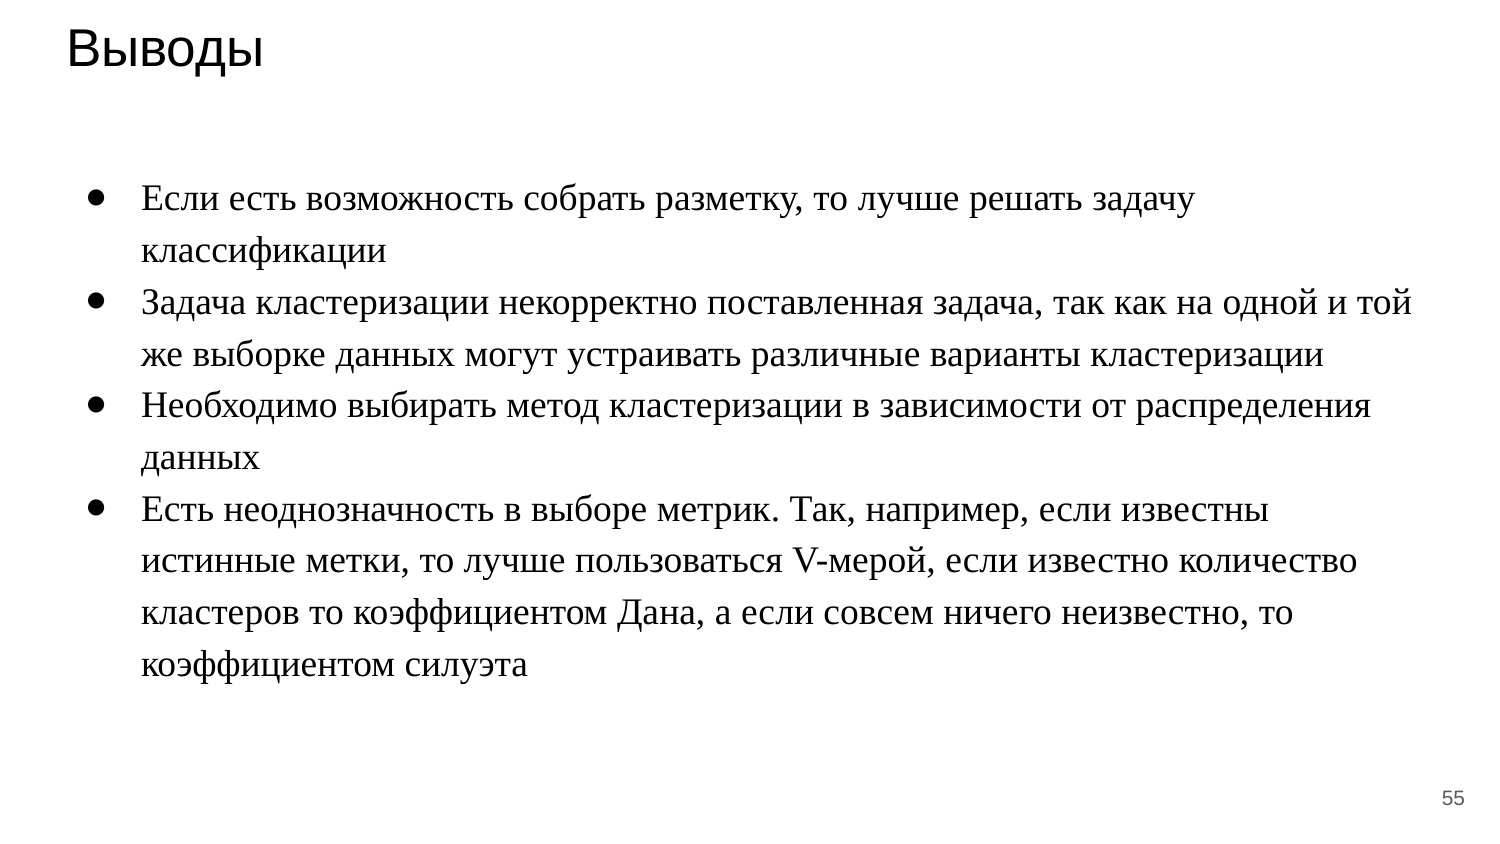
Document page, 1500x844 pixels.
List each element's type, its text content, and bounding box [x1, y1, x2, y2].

slide_number ‹#› [1389, 764, 1480, 830]
list Если есть возможность собрать разметку, то лучше решать задачу классификации Задача кластеризации некорректно поставленная задача, так как на одной и той же выборке данных могут устраивать различные варианты кластеризации Необходимо выбирать метод кластеризации в зависимости от распределения данных Есть неоднозначность в выборе метрик. Так, например, если известны истинные метки, то лучше пользоваться V-мерой, если известно количество кластеров то коэффициентом Дана, а если совсем ничего неизвестно, то коэффициентом силуэта [51, 151, 1449, 712]
title Выводы [51, 0, 1449, 92]
